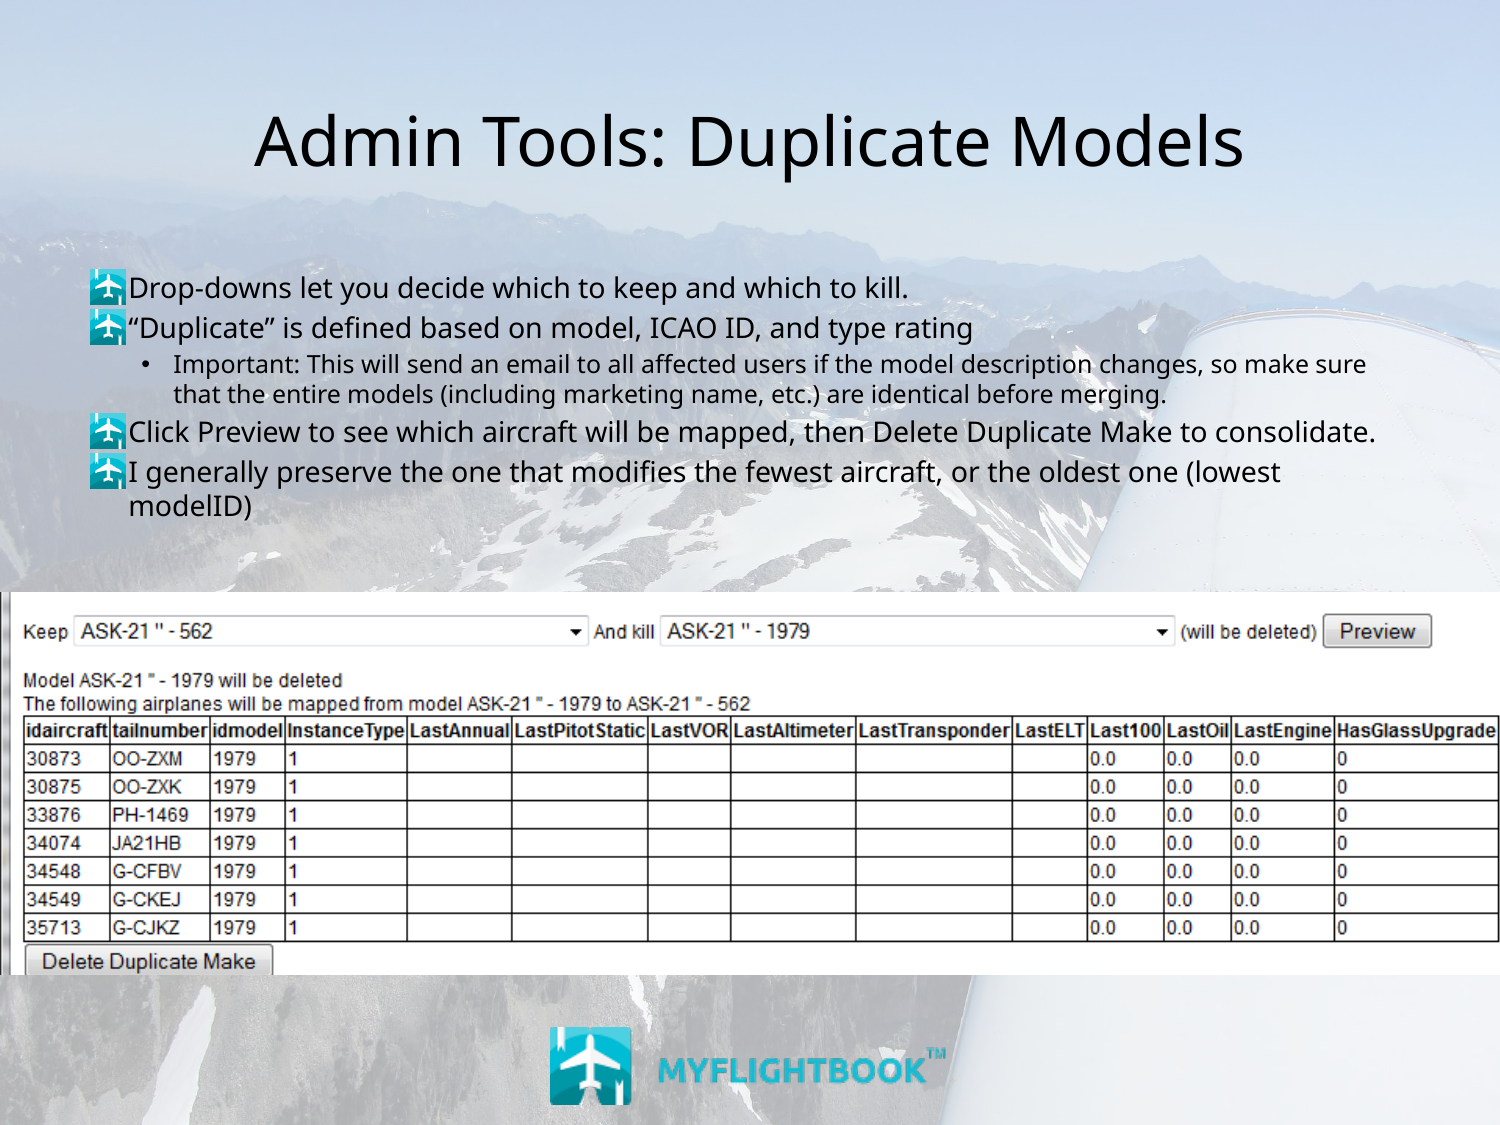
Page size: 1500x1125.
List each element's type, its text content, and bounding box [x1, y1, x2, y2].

picture [90, 309, 126, 345]
picture [0, 592, 1500, 976]
title Admin Tools: Duplicate Models [75, 45, 1425, 233]
picture [90, 453, 126, 489]
list Drop-downs let you decide which to keep and which to kill. “Duplicate” is defined based on model, ICAO ID, and type rating Important: This will send an email to all affected users if the model description changes, so make sure that the entire models (including marketing name, etc.) are identical before merging. Click Preview to see which aircraft will be mapped, then Delete Duplicate Make to consolidate. I generally preserve the one that modifies the fewest aircraft, or the oldest one (lowest modelID) [75, 262, 1400, 563]
picture [550, 1027, 950, 1105]
picture [90, 269, 126, 305]
picture [90, 413, 126, 449]
